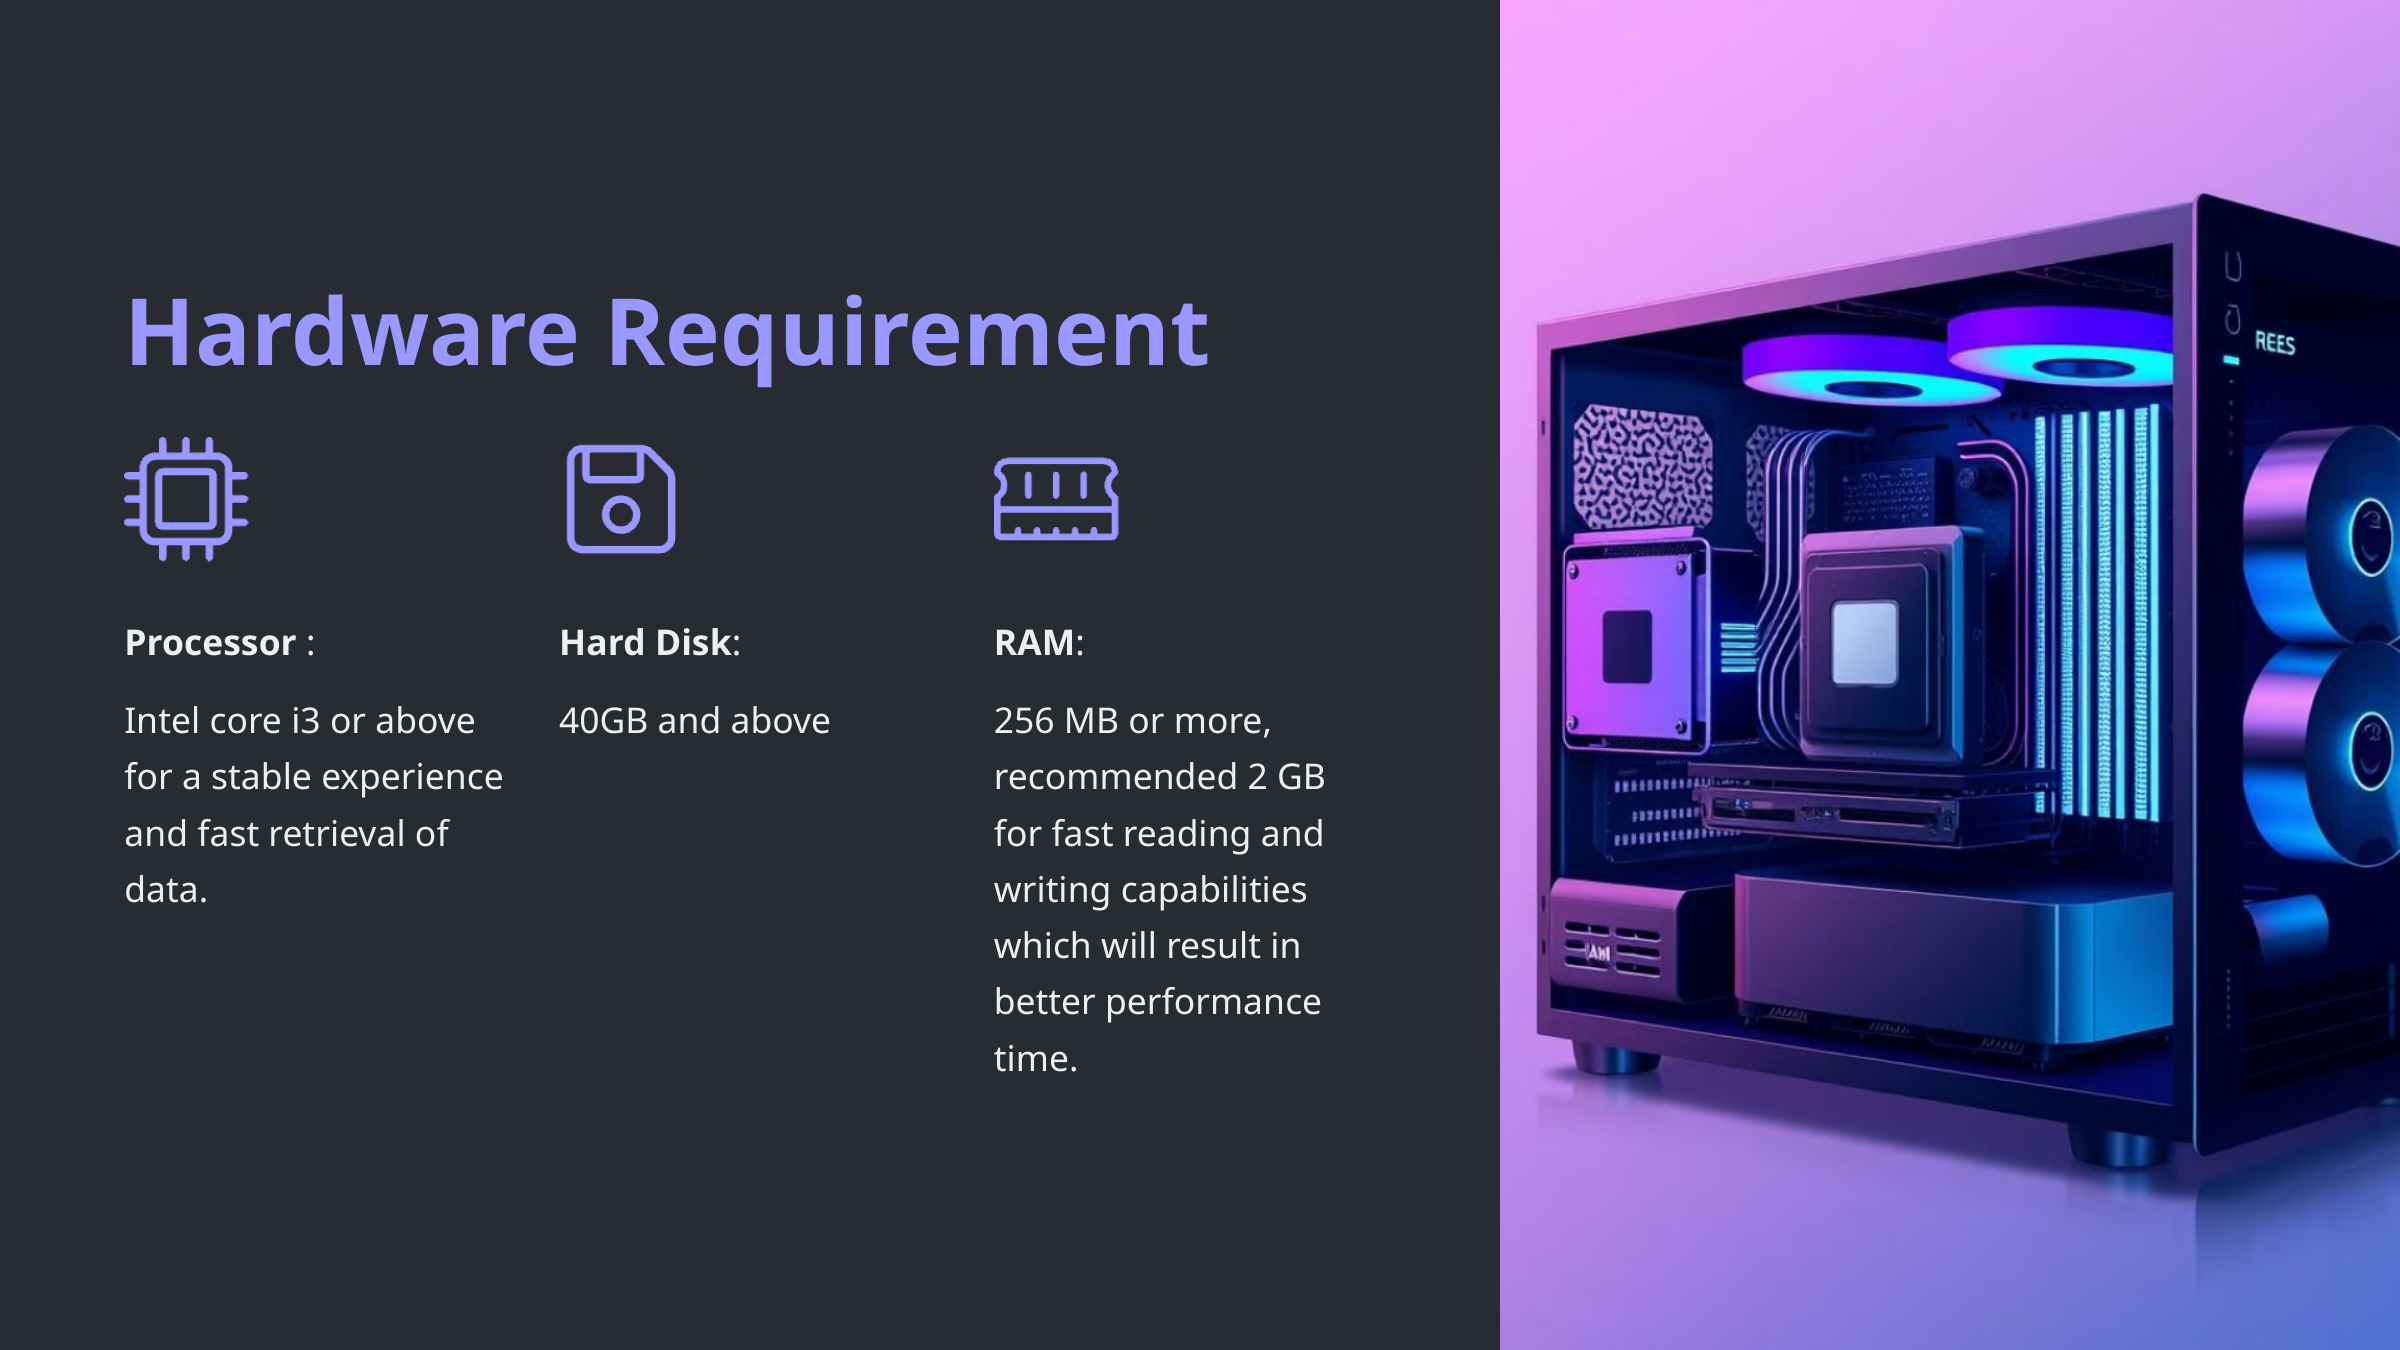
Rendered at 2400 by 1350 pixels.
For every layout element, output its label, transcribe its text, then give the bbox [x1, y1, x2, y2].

text_box Hard Disk: [559, 606, 941, 664]
picture [559, 437, 684, 562]
text_box Hardware Requirement [124, 267, 1082, 385]
text_box 256 MB or more, recommended 2 GB for fast reading and writing capabilities which will result in better performance time. [994, 684, 1376, 1083]
picture [124, 437, 249, 562]
picture [993, 437, 1119, 562]
text_box RAM: [994, 606, 1376, 664]
text_box Intel core i3 or above for a stable experience and fast retrieval of data. [124, 684, 506, 912]
picture [1499, 0, 2400, 1350]
text_box 40GB and above [559, 684, 941, 742]
text_box Processor : [124, 606, 506, 664]
